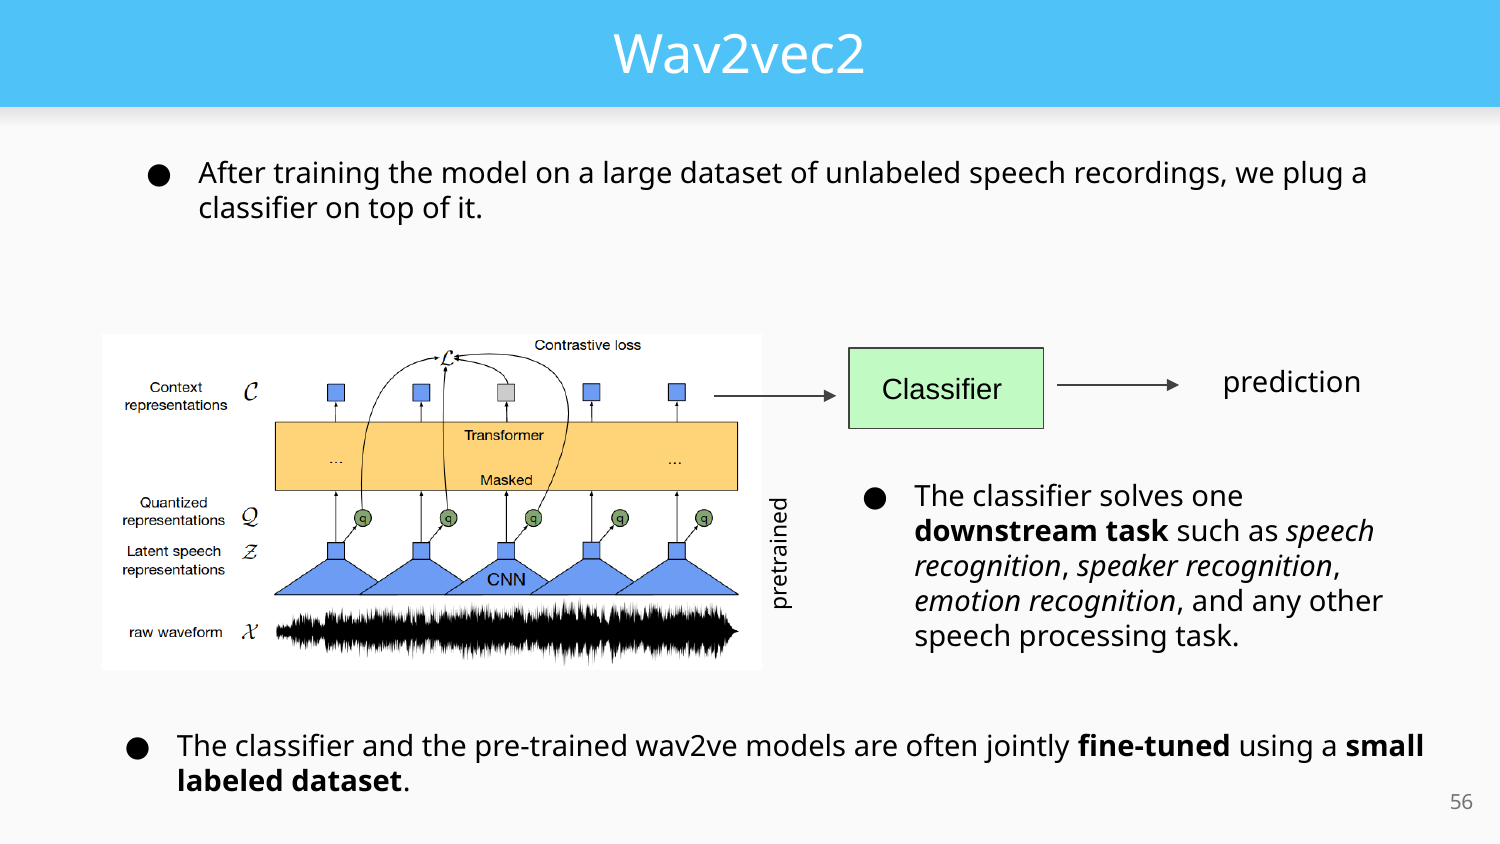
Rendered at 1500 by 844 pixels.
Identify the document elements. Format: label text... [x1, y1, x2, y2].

text_box pretrained [766, 448, 806, 626]
text_box prediction [1207, 348, 1445, 413]
title Wav2vec2 [16, 2, 1464, 102]
text_box After training the model on a large dataset of unlabeled speech recordings, we plug a classifier on top of it. [108, 139, 1464, 240]
text_box Classifier [848, 348, 1044, 429]
text_box The classifier and the pre-trained wav2ve models are often jointly fine-tuned using a small labeled dataset. [86, 712, 1471, 813]
text_box The classifier solves one downstream task such as speech recognition, speaker recognition, emotion recognition, and any other speech processing task. [824, 462, 1421, 668]
slide_number ‹#› [1398, 770, 1489, 835]
picture [102, 334, 762, 670]
